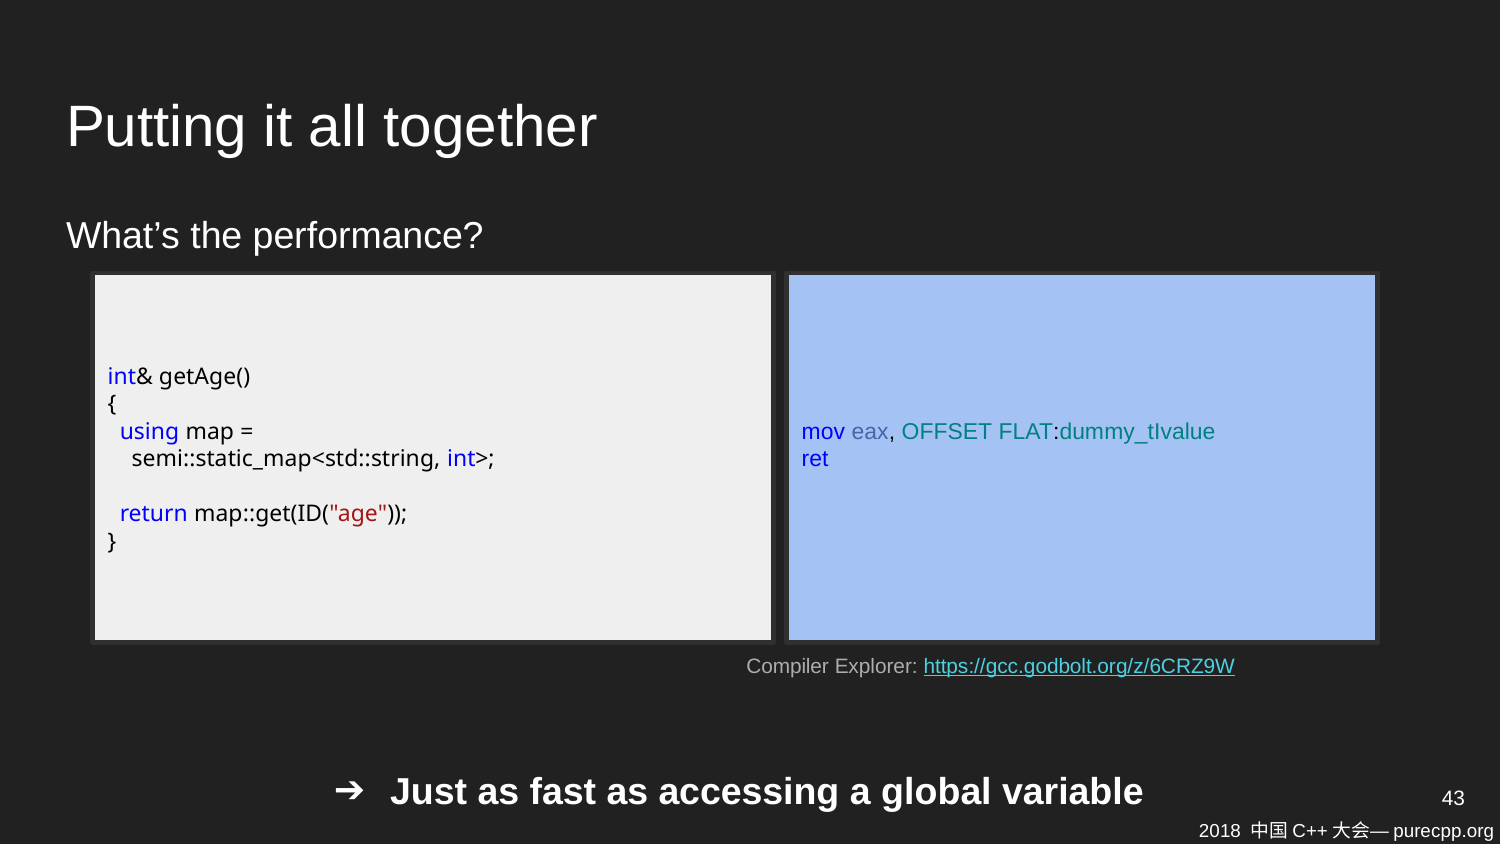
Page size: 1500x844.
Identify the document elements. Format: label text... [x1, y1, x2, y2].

list What’s the performance? [51, 189, 1449, 263]
text_box Just as fast as accessing a global variable [68, 739, 1391, 834]
slide_number 43 [1389, 764, 1480, 830]
text_box int& getAge() { using map = semi::static_map<std::string, int>; return map::get(ID("age")); } [92, 272, 774, 643]
text_box Compiler Explorer: https://gcc.godbolt.org/z/6CRZ9W [731, 637, 1290, 688]
title Putting it all together [51, 72, 1449, 167]
text_box mov eax, OFFSET FLAT:dummy_tIvalue ret [786, 272, 1378, 643]
